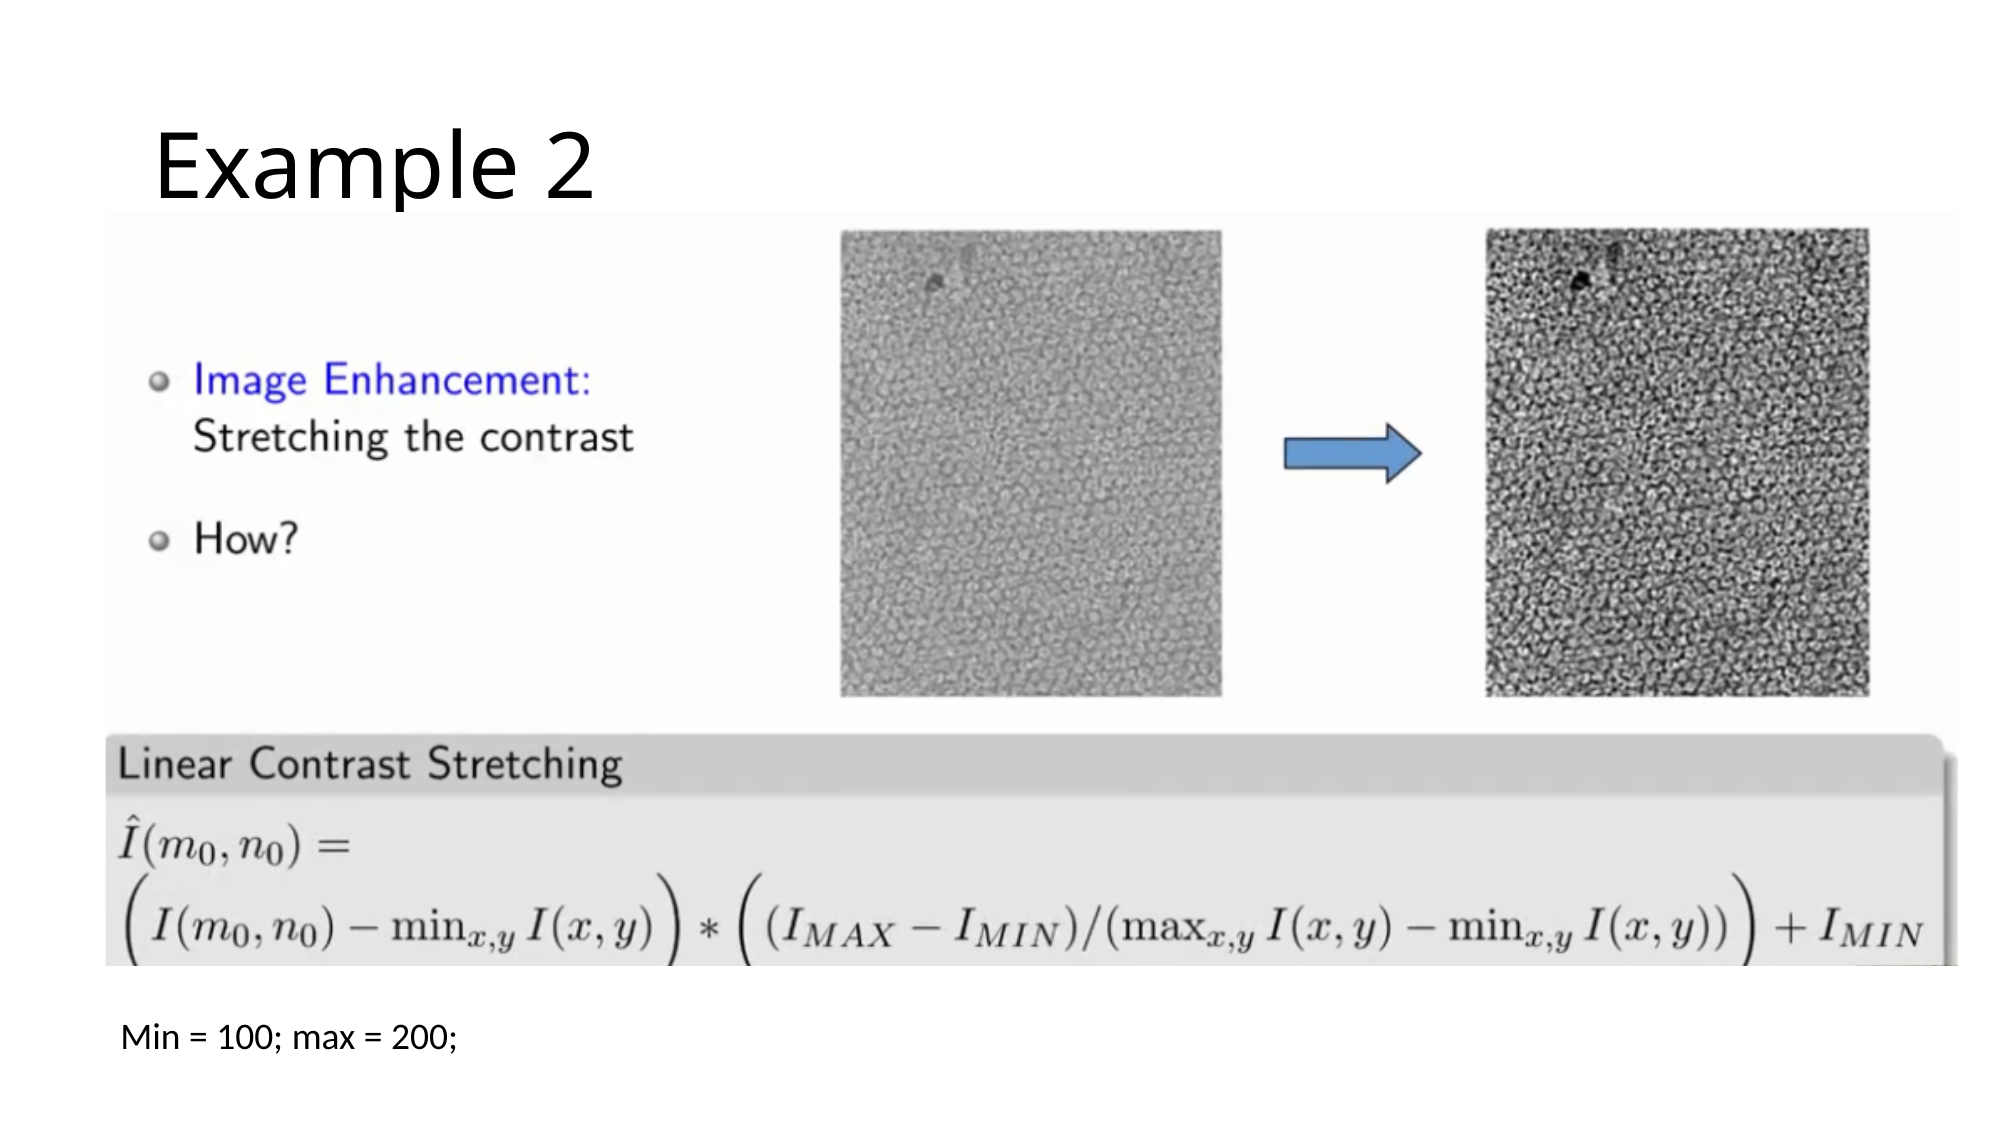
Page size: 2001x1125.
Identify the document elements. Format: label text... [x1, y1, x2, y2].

picture [105, 212, 1958, 966]
title Example 2 [137, 59, 1863, 212]
text_box Min = 100; max = 200; [105, 1004, 1816, 1065]
